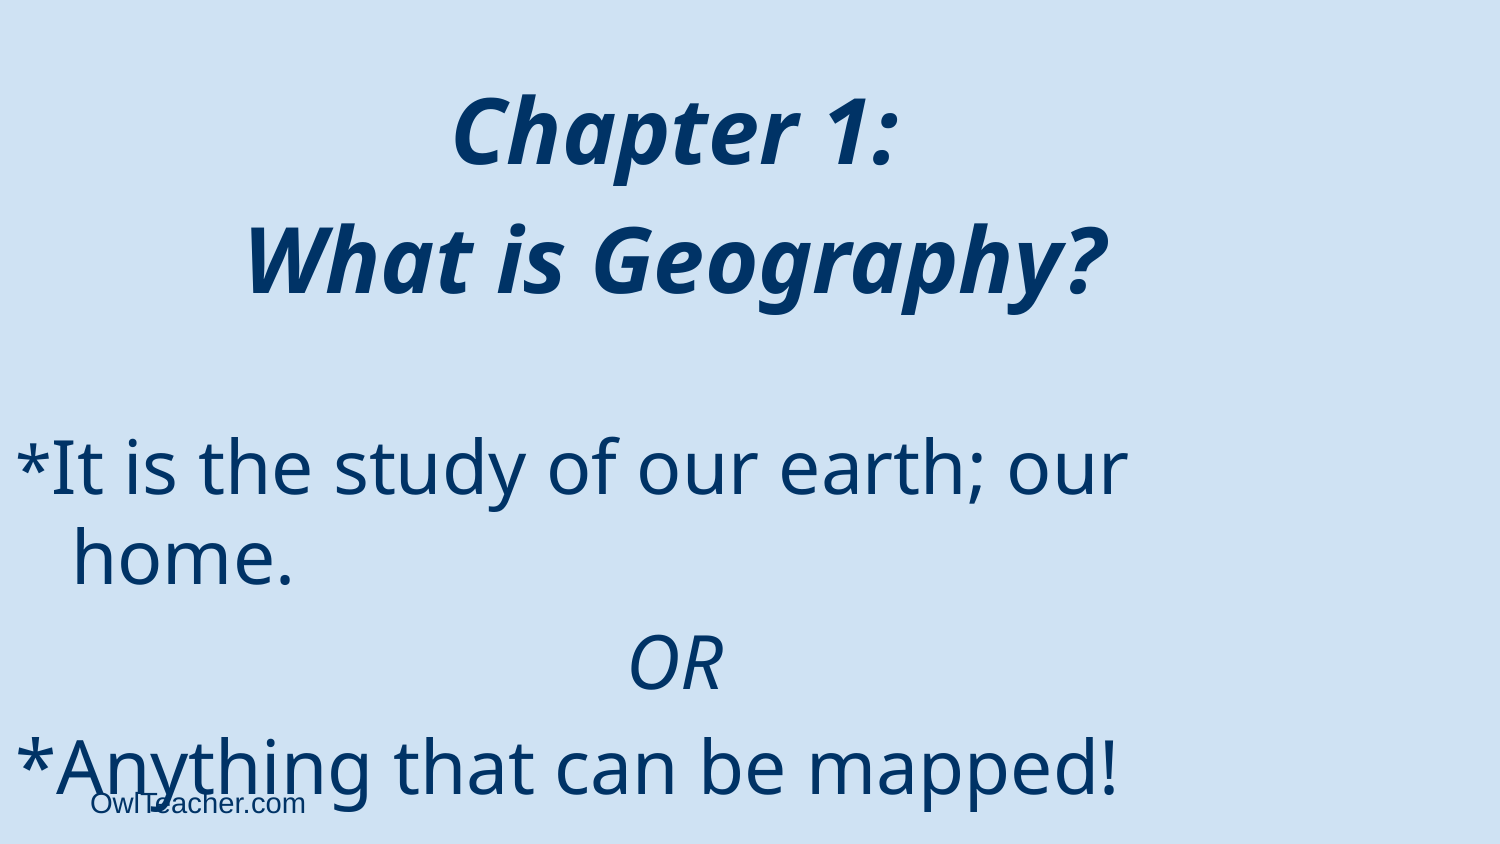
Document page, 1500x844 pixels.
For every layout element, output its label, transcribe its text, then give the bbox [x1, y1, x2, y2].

list Chapter 1: What is Geography? *It is the study of our earth; our home. OR *Anything that can be mapped! [0, 65, 1350, 750]
text_box OwlTeacher.com [75, 768, 425, 827]
